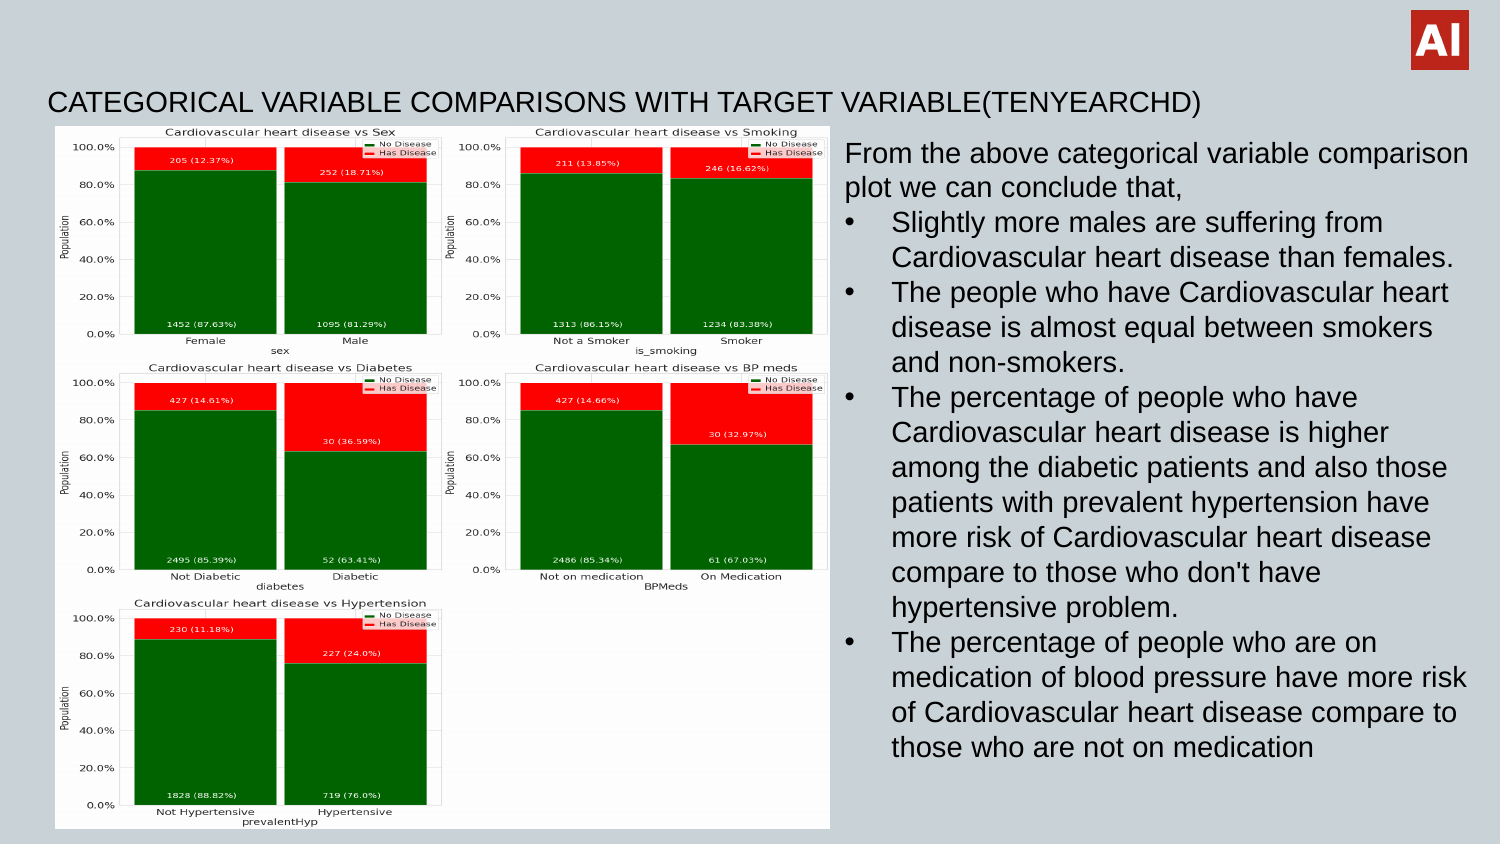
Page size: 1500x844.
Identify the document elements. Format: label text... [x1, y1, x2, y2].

picture [55, 126, 831, 829]
picture [1411, 10, 1469, 70]
text_box From the above categorical variable comparison plot we can conclude that, Slightly more males are suffering from Cardiovascular heart disease than females. The people who have Cardiovascular heart disease is almost equal between smokers and non-smokers. The percentage of people who have Cardiovascular heart disease is higher among the diabetic patients and also those patients with prevalent hypertension have more risk of Cardiovascular heart disease compare to those who don't have hypertensive problem. The percentage of people who are on medication of blood pressure have more risk of Cardiovascular heart disease compare to those who are not on medication [832, 126, 1500, 771]
text_box CATEGORICAL VARIABLE COMPARISONS WITH TARGET VARIABLE(TENYEARCHD) [32, 76, 1253, 126]
